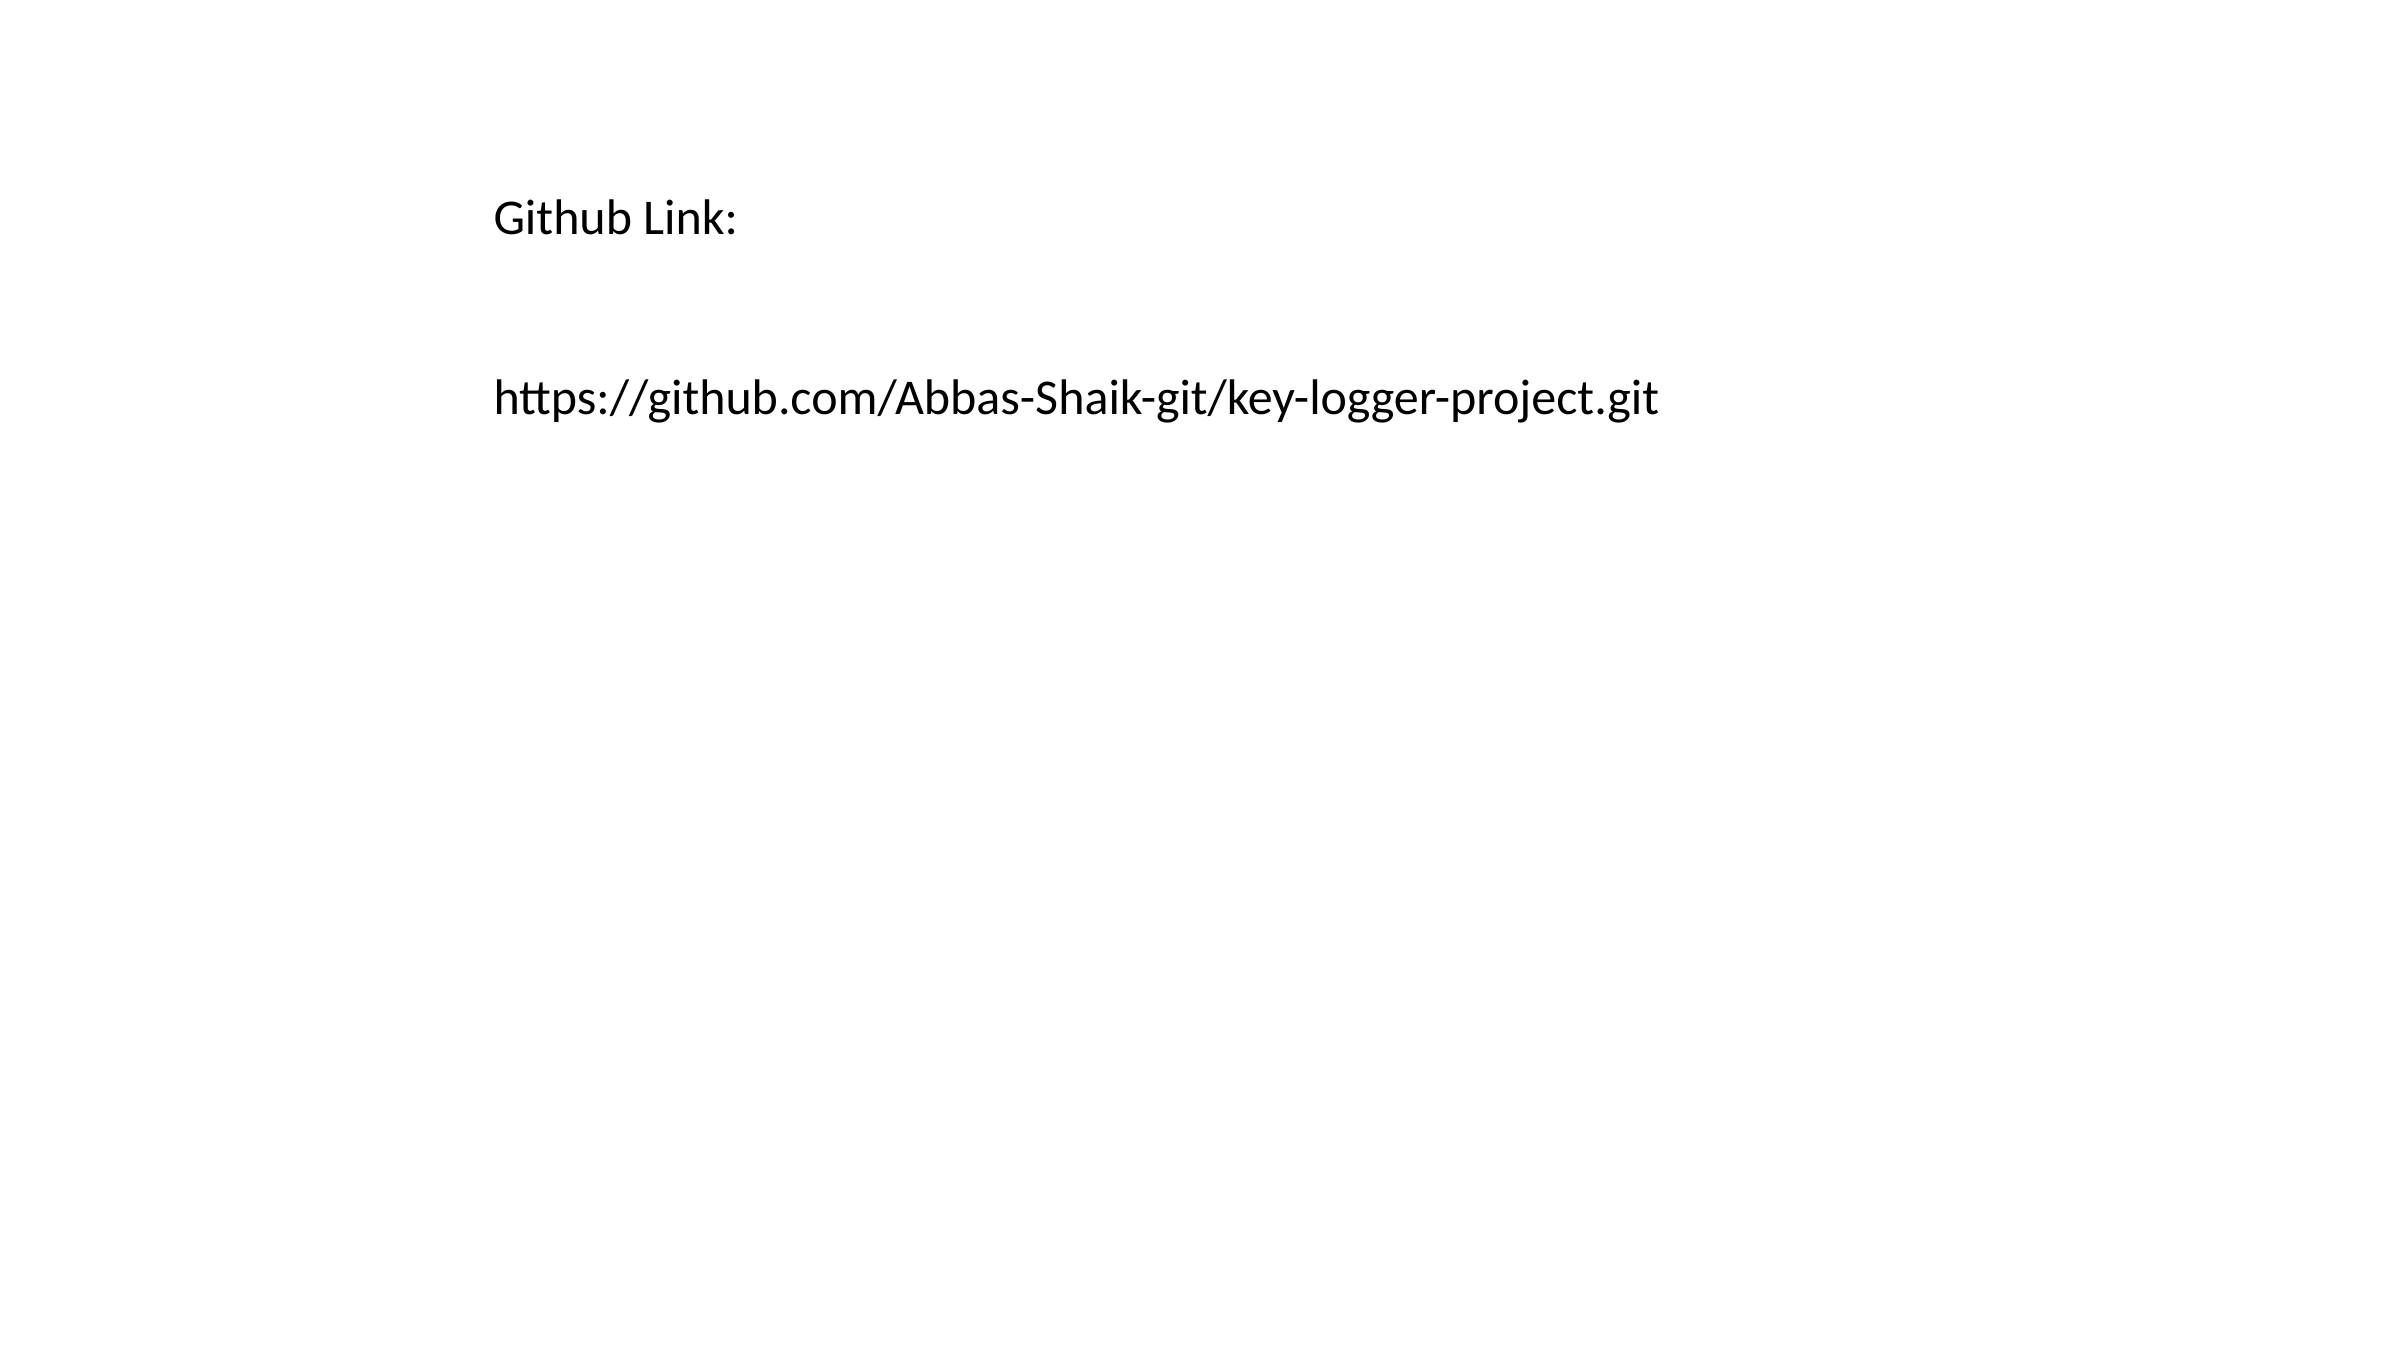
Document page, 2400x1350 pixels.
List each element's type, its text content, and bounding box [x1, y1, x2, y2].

text_box Github Link: https://github.com/Abbas-Shaik-git/key-logger-project.git [478, 176, 1952, 432]
